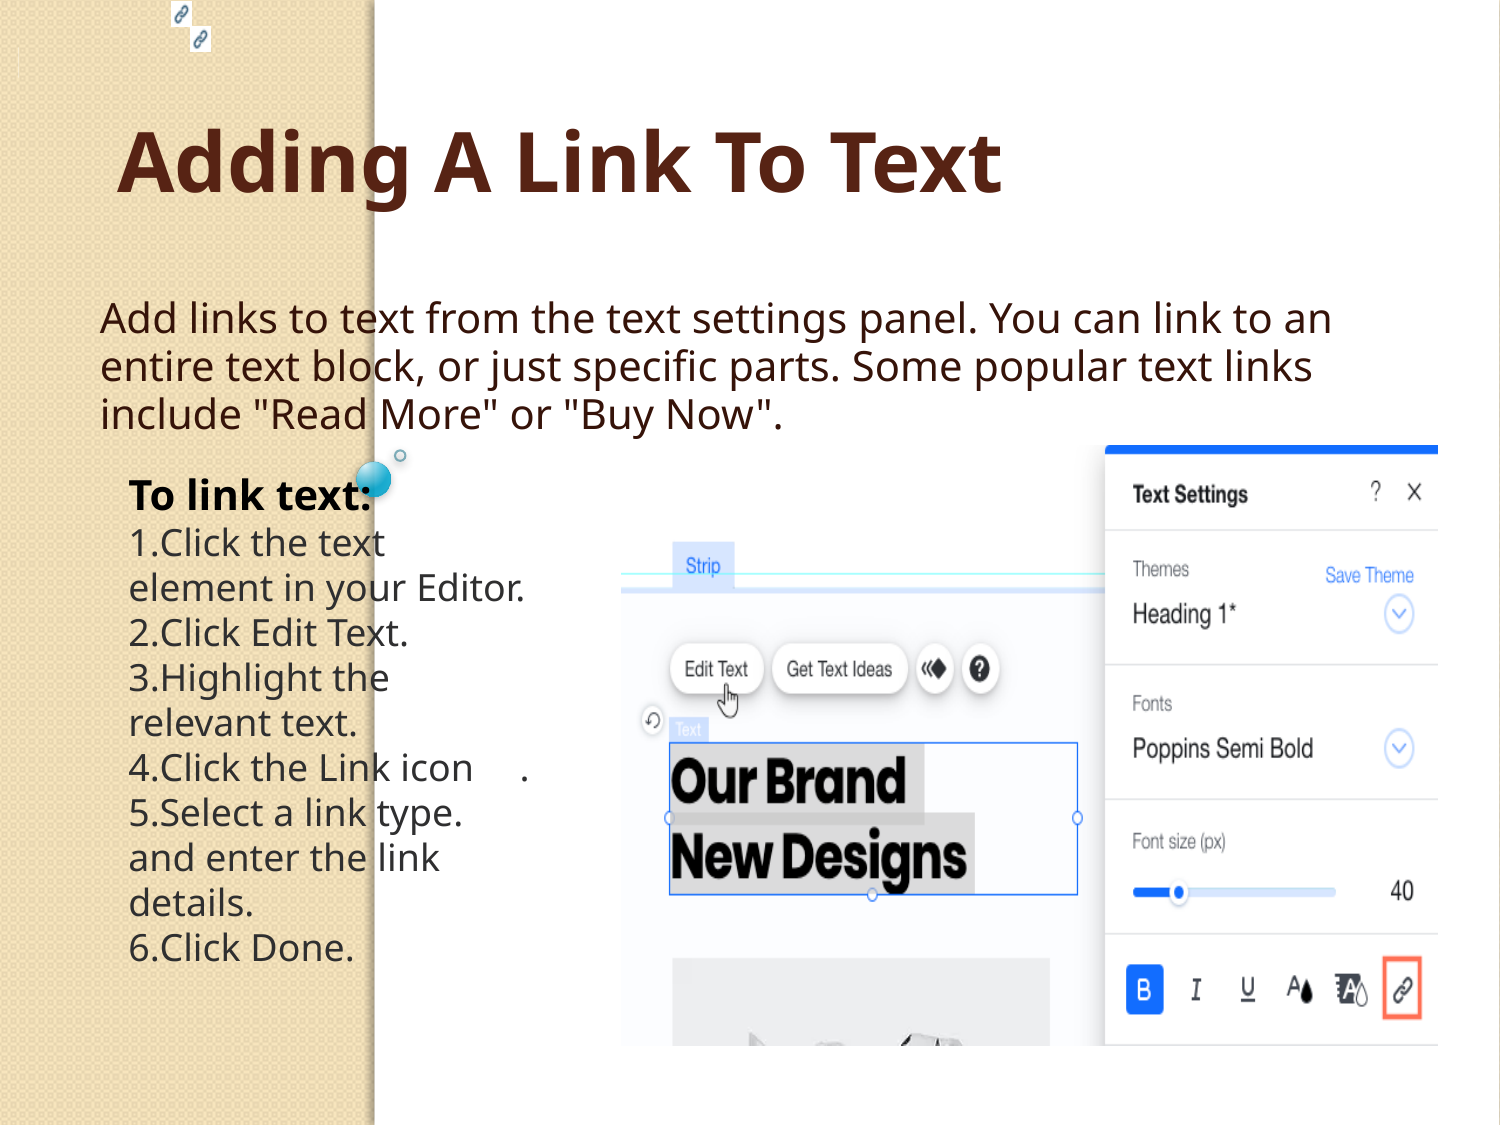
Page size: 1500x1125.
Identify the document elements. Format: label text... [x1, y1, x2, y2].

list Add links to text from the text settings panel. You can link to an entire text block, or just specific parts. Some popular text links include "Read More" or "Buy Now". [82, 199, 1376, 446]
picture [171, 1, 211, 52]
text_box To link text: Click the text element in your Editor. Click Edit Text. Highlight the relevant text. Click the Link icon . Select a link type. and enter the link details. Click Done. [113, 461, 553, 977]
picture [620, 445, 1439, 1046]
title Adding A Link To Text [102, 107, 1397, 271]
